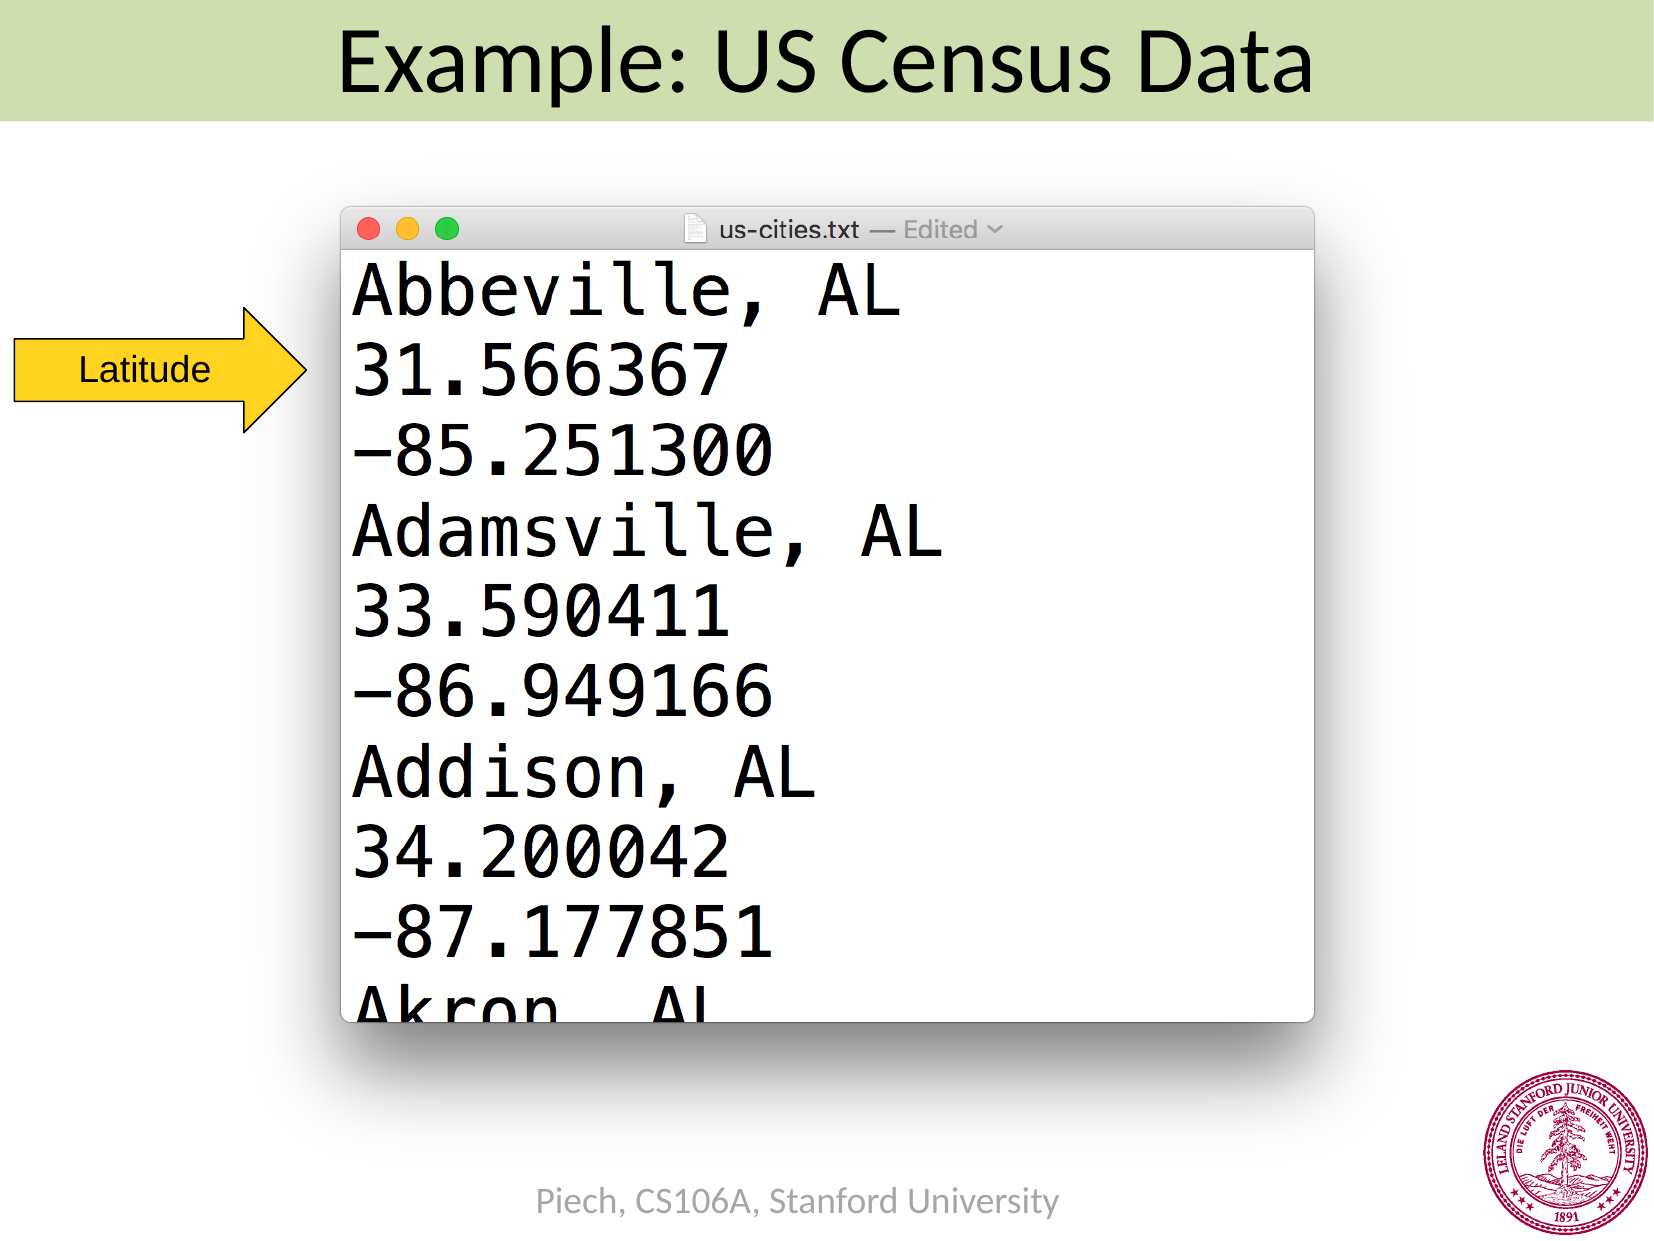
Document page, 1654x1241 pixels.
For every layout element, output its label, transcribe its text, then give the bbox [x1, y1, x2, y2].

picture [231, 144, 1423, 1178]
picture [1483, 1070, 1648, 1235]
text_box Latitude [14, 338, 225, 402]
text_box Example: US Census Data [0, 0, 1654, 122]
